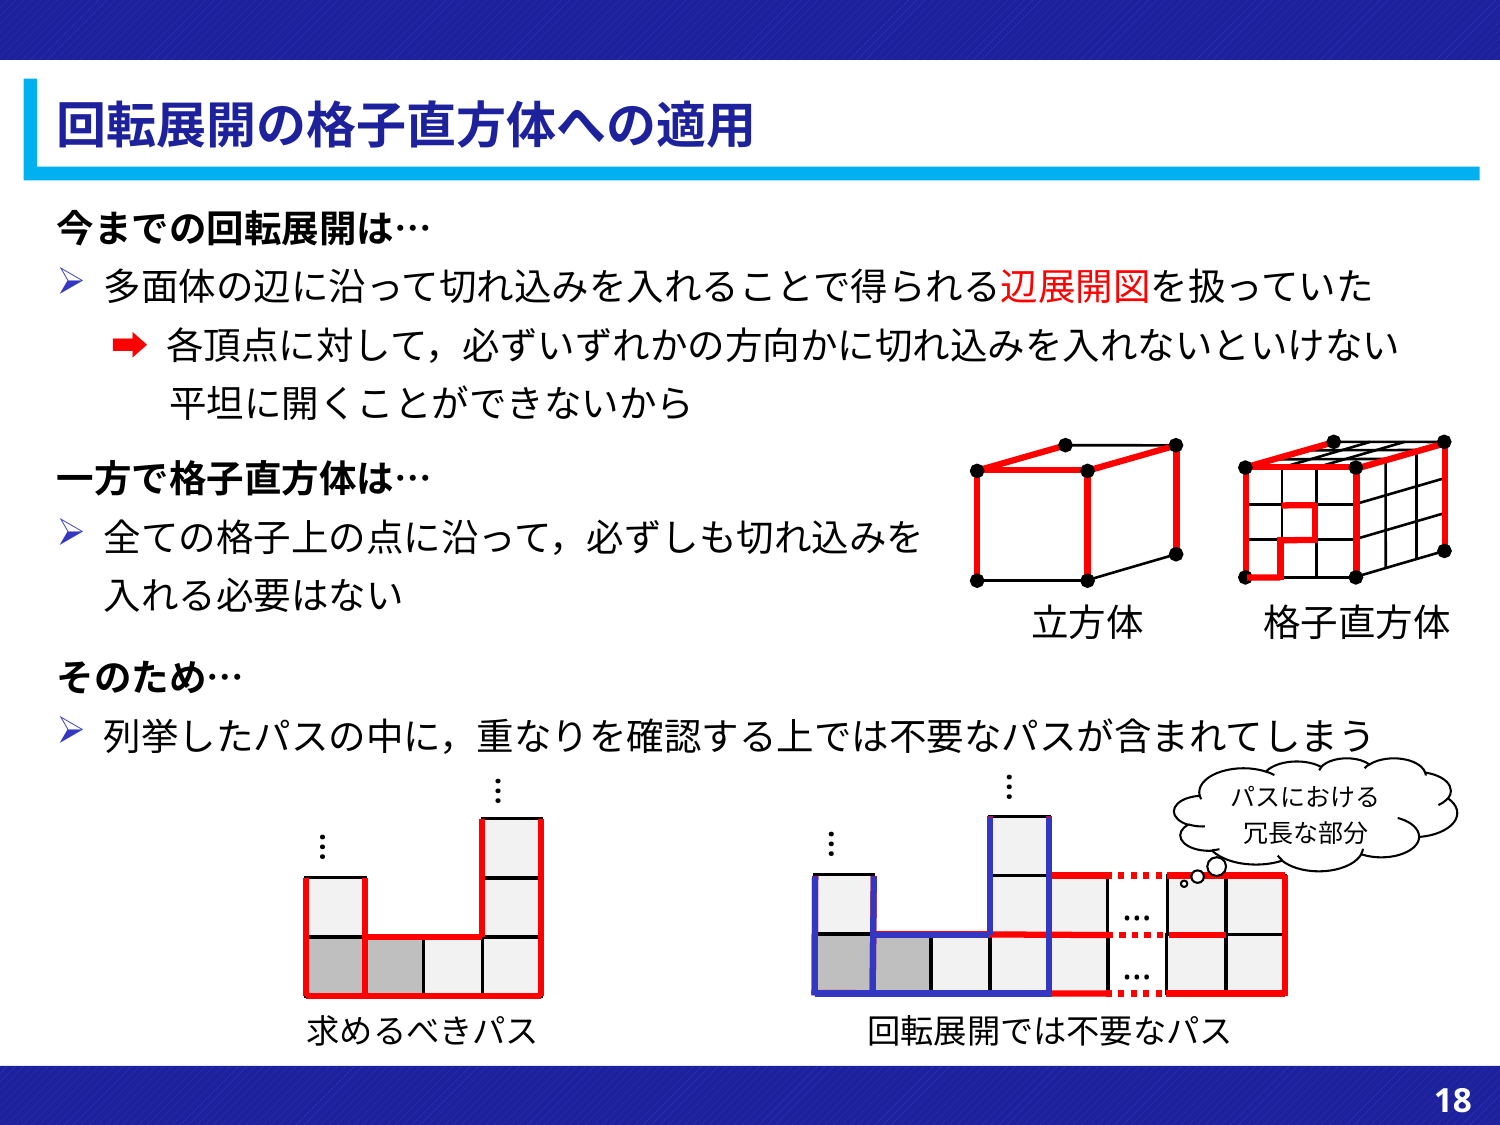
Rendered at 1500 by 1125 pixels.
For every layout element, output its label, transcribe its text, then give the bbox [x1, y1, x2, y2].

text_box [306, 759, 542, 997]
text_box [974, 442, 1179, 584]
slide_number 18 [1149, 1071, 1487, 1121]
text_box 立方体 [1016, 591, 1159, 633]
text_box 求めるべきパス [277, 1002, 569, 1058]
title 回転展開の格子直方体への適用 [41, 85, 1397, 162]
text_box 回転展開では不要なパス [841, 1002, 1260, 1058]
text_box そのため… 列挙したパスの中に，重なりを確認する上では不要なパスが含まれてしまう [41, 633, 1487, 765]
text_box 一方で格子直方体は… 全ての格子上の点に沿って，必ずしも切れ込みを 入れる必要はない [41, 434, 968, 625]
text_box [1242, 439, 1467, 653]
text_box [814, 816, 1053, 996]
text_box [814, 756, 1285, 996]
text_box パスにおける 冗長な部分 [1285, 757, 1459, 873]
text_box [1247, 503, 1315, 581]
